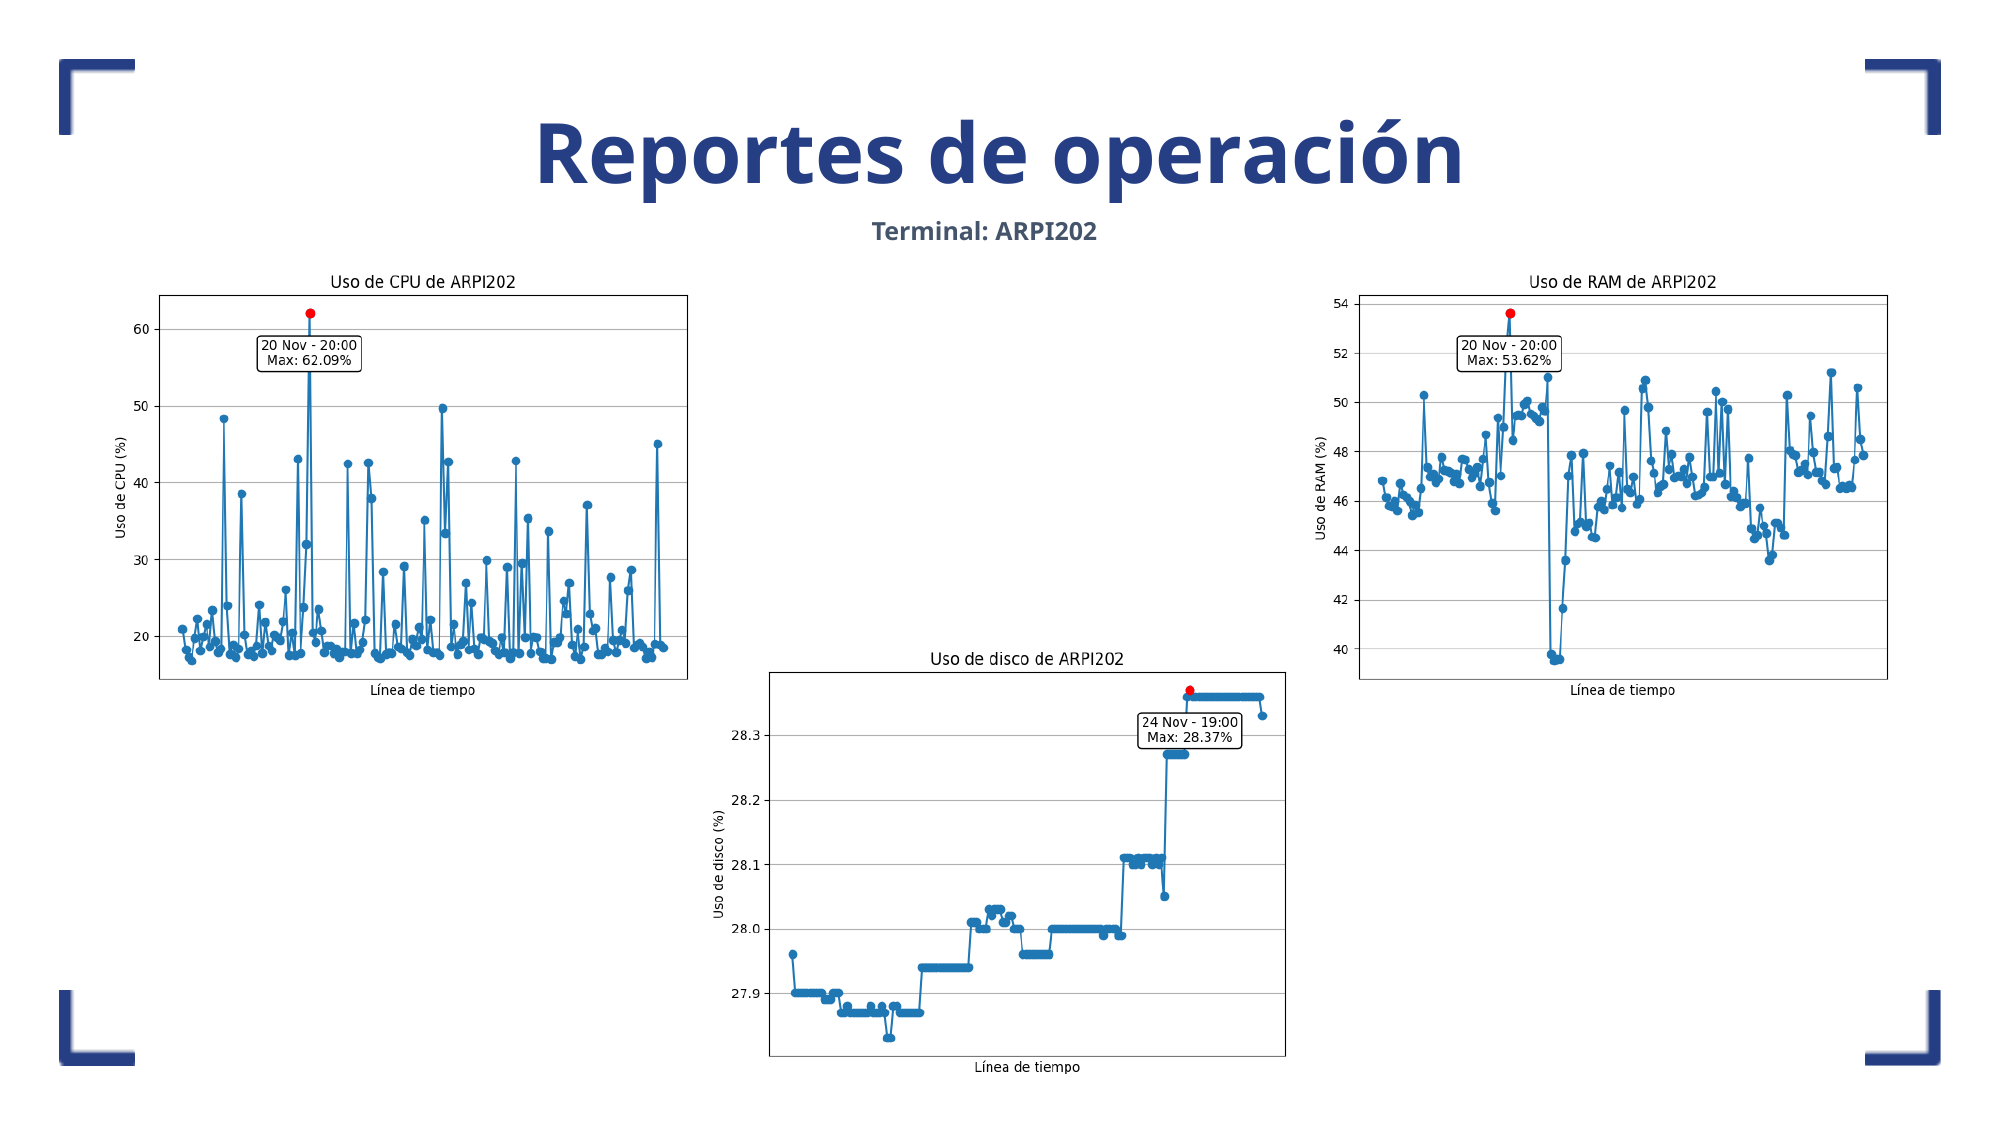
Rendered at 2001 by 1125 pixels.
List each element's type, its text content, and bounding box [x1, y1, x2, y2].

picture [1300, 260, 1901, 711]
text_box Reportes de operación [439, 55, 1561, 201]
text_box Terminal: ARPI202 [424, 163, 1545, 254]
picture [100, 260, 1299, 1088]
